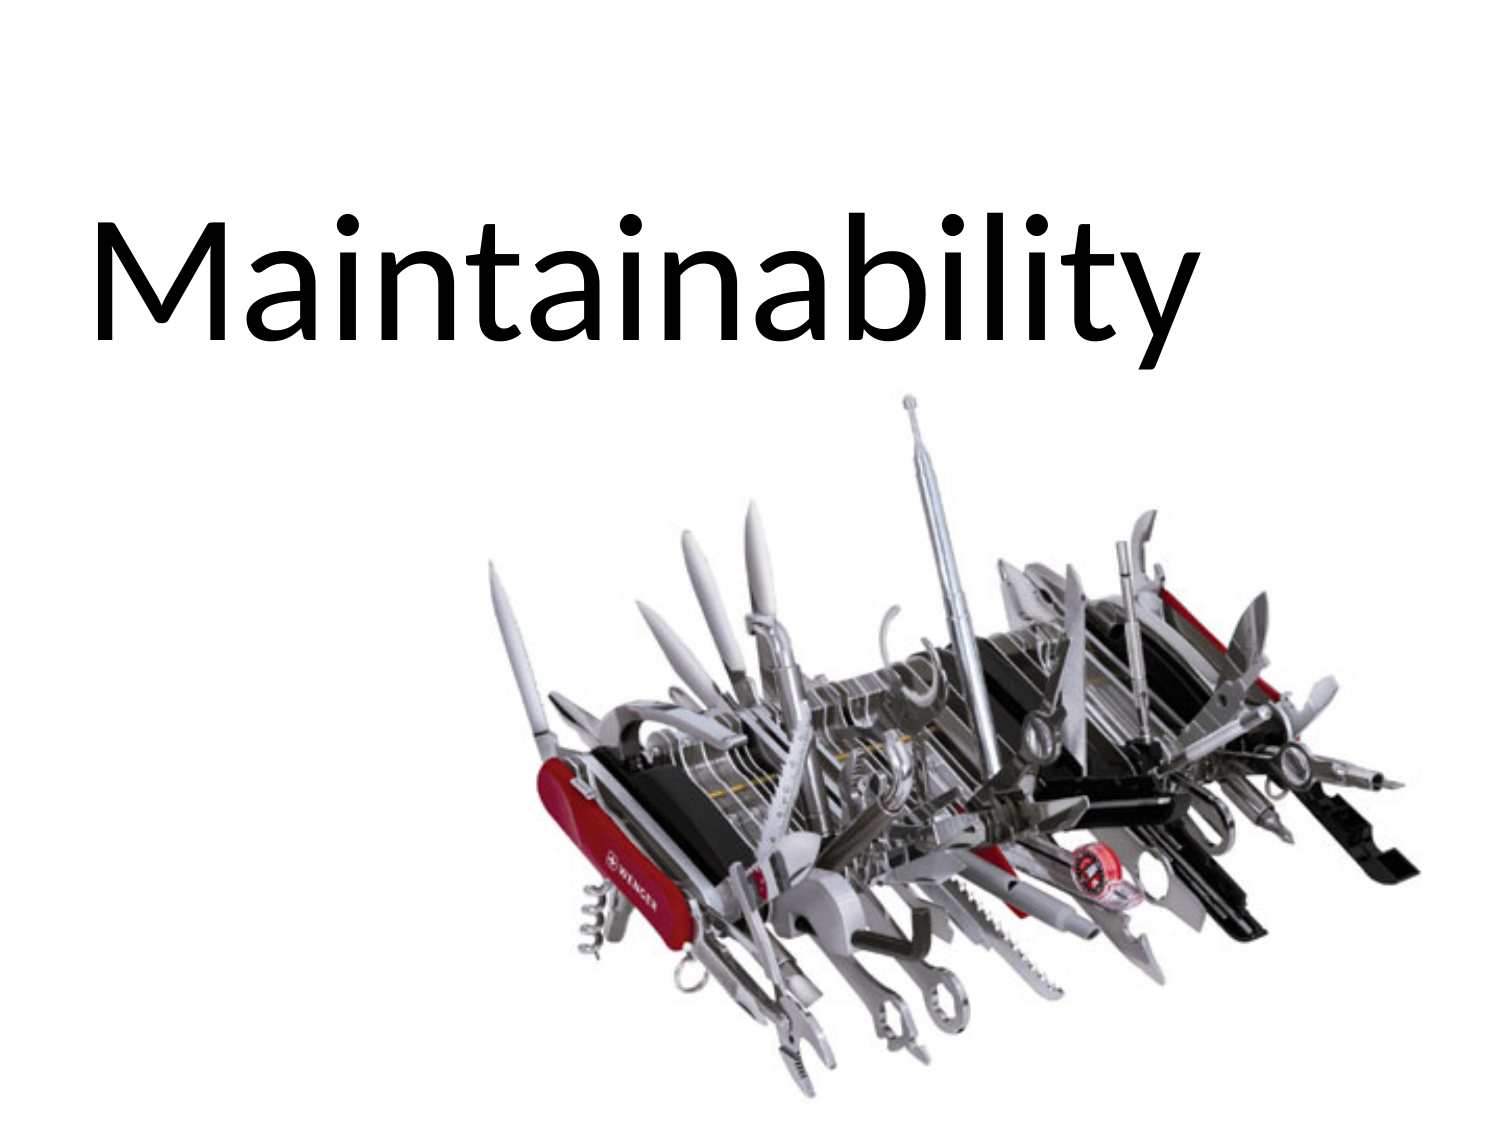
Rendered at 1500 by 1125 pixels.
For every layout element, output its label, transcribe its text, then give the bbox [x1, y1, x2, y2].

text_box Maintainability [68, 149, 1219, 385]
picture [437, 237, 1480, 1125]
